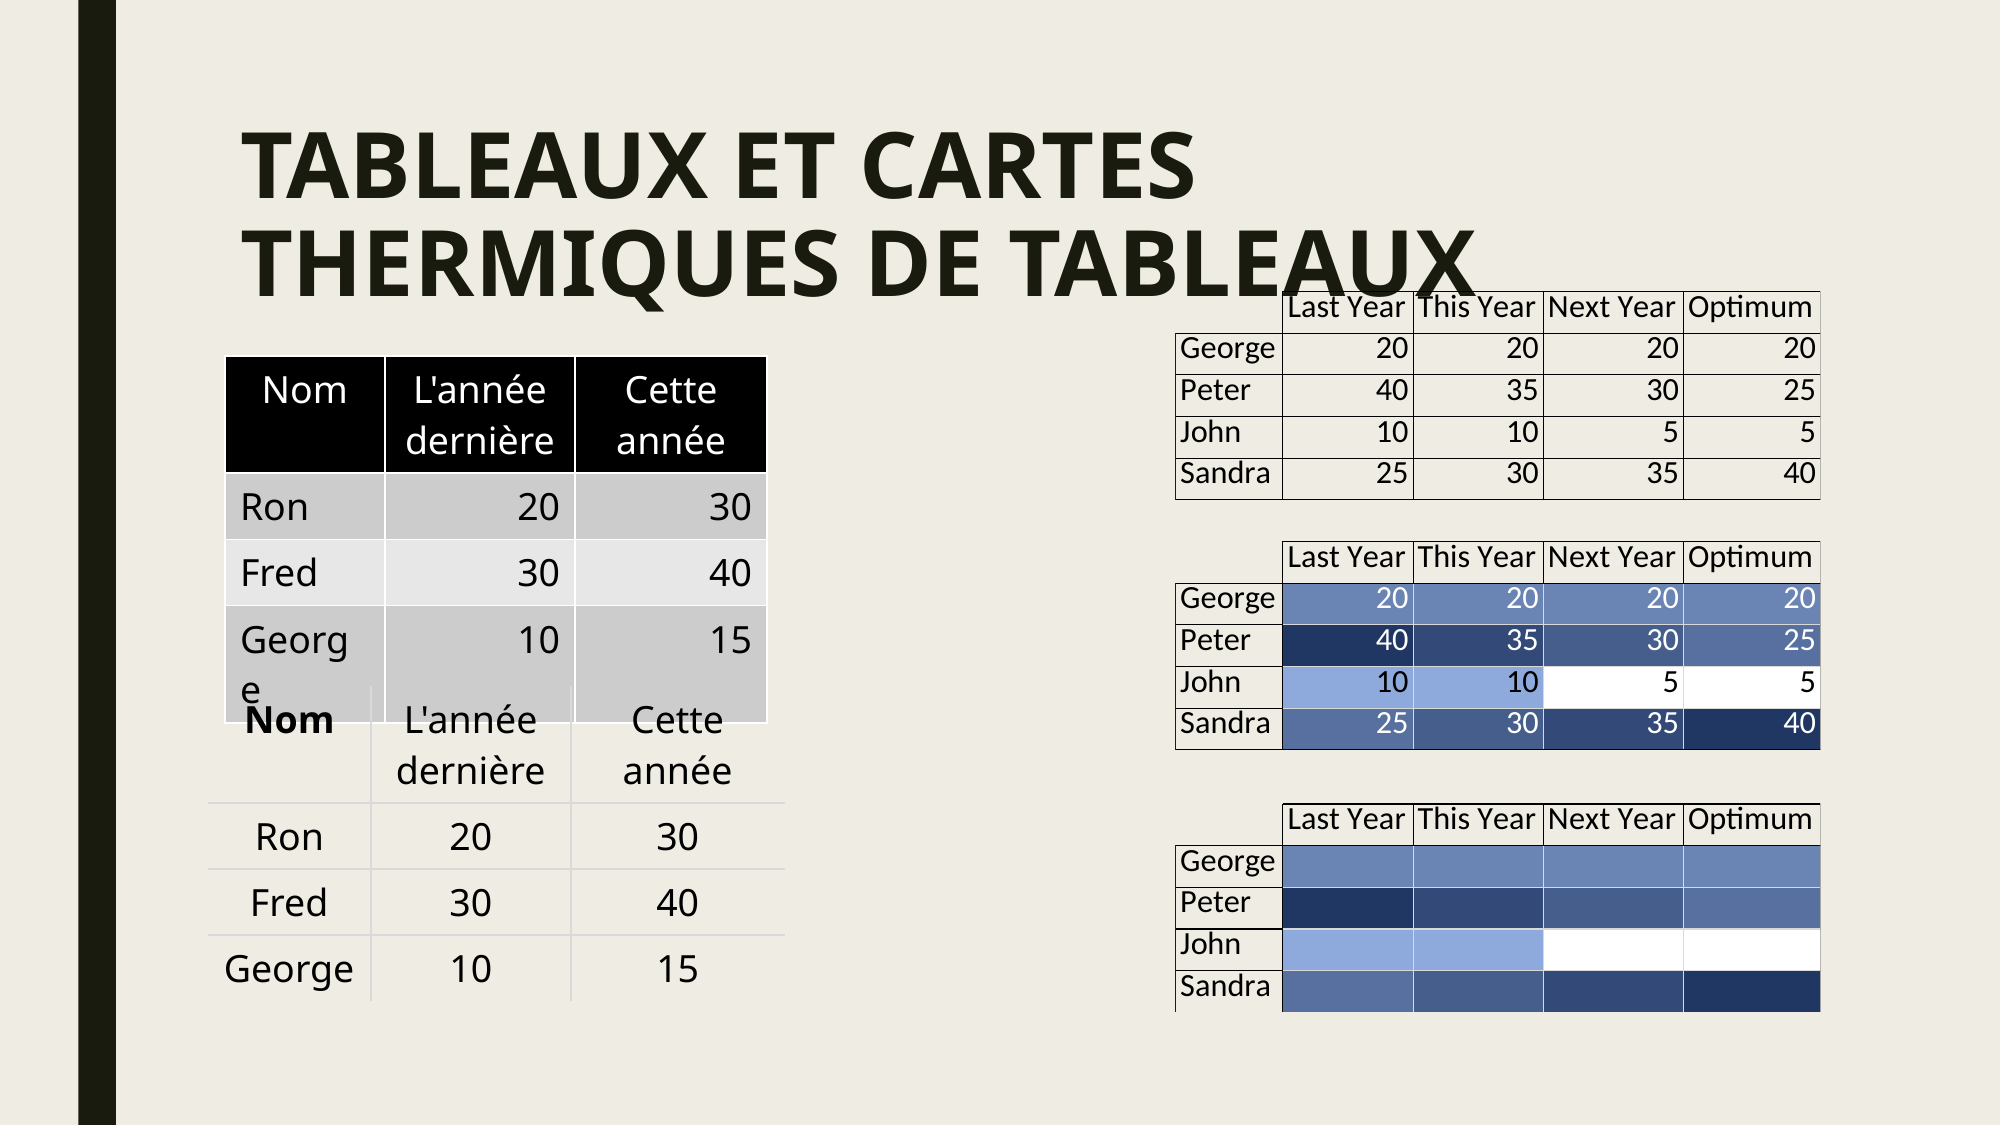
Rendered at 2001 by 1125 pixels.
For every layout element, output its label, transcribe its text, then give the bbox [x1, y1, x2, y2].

title TABLEAUX ET CARTES THERMIQUES DE TABLEAUX [225, 112, 1800, 357]
table_cell 20 [386, 474, 574, 539]
table_cell Ron [208, 804, 370, 868]
table_header L'année dernière [372, 686, 570, 802]
table_cell 30 [386, 540, 574, 605]
table_cell Ron [226, 474, 384, 539]
table_cell 15 [576, 606, 766, 686]
table_cell 10 [386, 606, 574, 686]
table_cell George [226, 606, 384, 686]
table_cell 30 [572, 804, 785, 868]
table_cell 20 [372, 804, 570, 868]
table_cell 10 [372, 936, 570, 1001]
table_cell 30 [576, 474, 766, 539]
table_header Nom [226, 357, 384, 472]
table_header Cette année [572, 686, 785, 802]
table_header L'année dernière [386, 357, 574, 472]
table_cell George [208, 936, 370, 1001]
table_header Nom [208, 686, 370, 802]
table_cell 40 [572, 870, 785, 934]
table_cell 40 [576, 540, 766, 605]
table_cell 30 [372, 870, 570, 934]
table_header Cette année [576, 357, 766, 472]
table_cell Fred [226, 540, 384, 605]
table_cell 15 [572, 936, 785, 1001]
picture [1175, 291, 1821, 1013]
table_cell Fred [208, 870, 370, 934]
